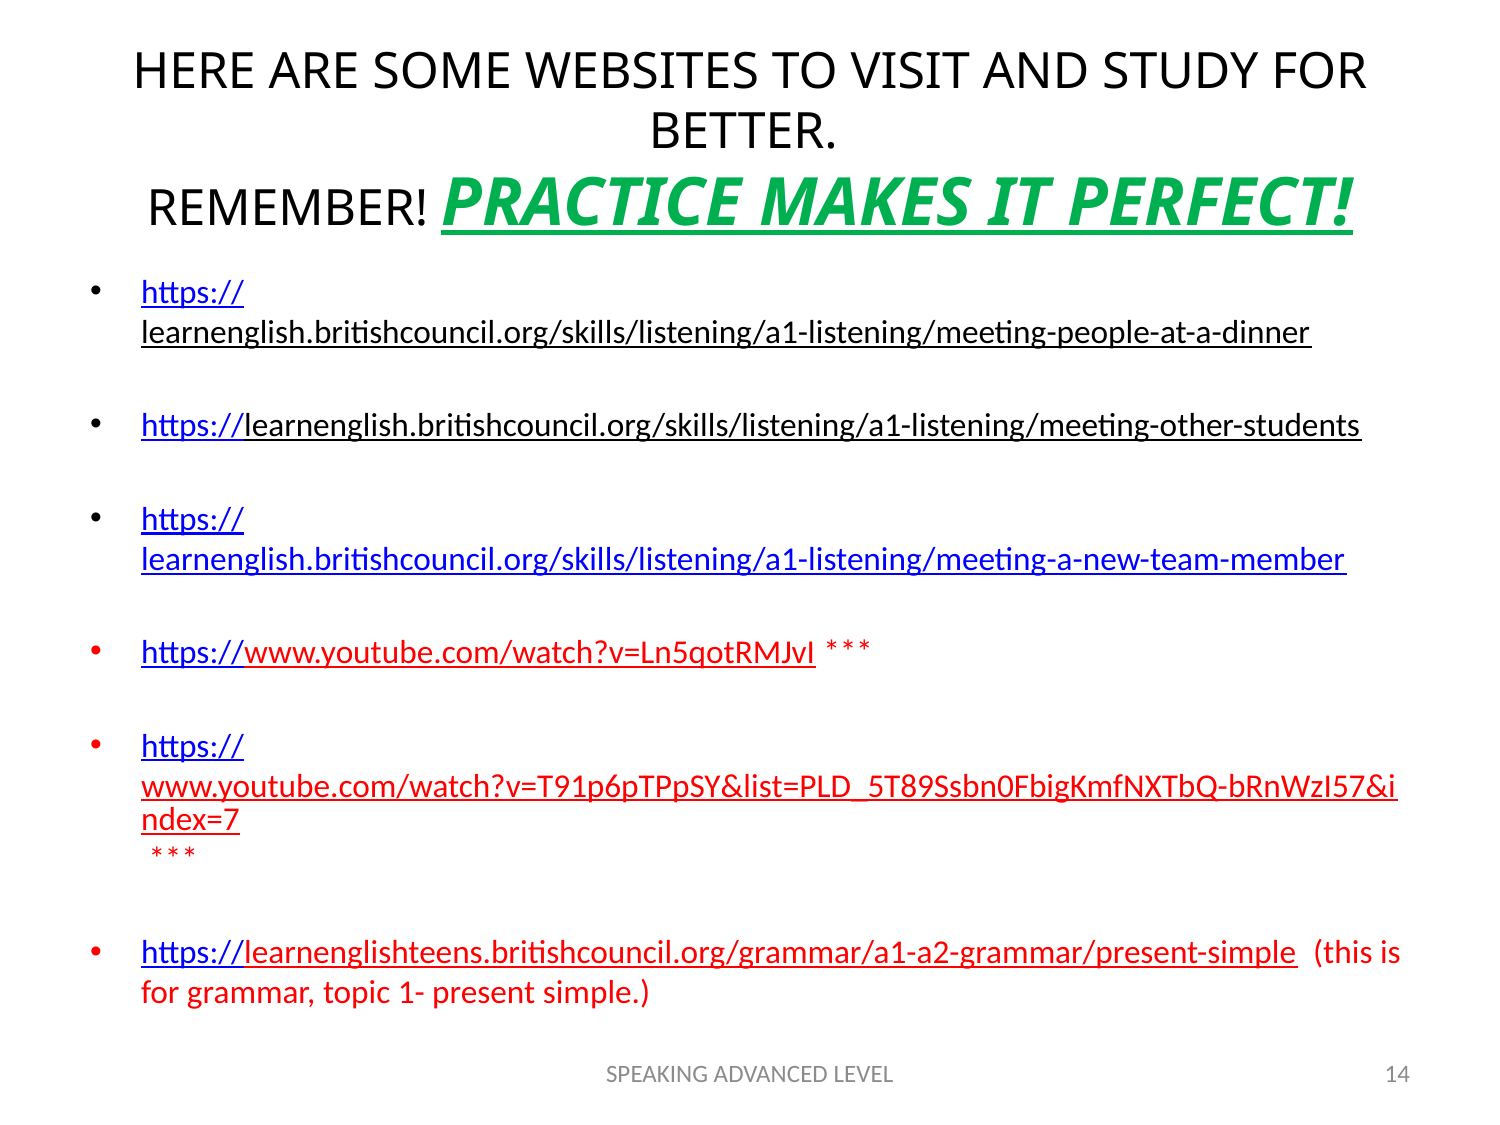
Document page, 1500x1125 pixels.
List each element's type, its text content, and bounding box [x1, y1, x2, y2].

title HERE ARE SOME WEBSITES TO VISIT AND STUDY FOR BETTER. REMEMBER! PRACTICE MAKES IT PERFECT! [75, 45, 1425, 233]
list https://learnenglish.britishcouncil.org/skills/listening/a1-listening/meeting-people-at-a-dinner https://learnenglish.britishcouncil.org/skills/listening/a1-listening/meeting-other-students https://learnenglish.britishcouncil.org/skills/listening/a1-listening/meeting-a-new-team-member https://www.youtube.com/watch?v=Ln5qotRMJvI *** https://www.youtube.com/watch?v=T91p6pTPpSY&list=PLD_5T89Ssbn0FbigKmfNXTbQ-bRnWzI57&index=7 *** https://learnenglishteens.britishcouncil.org/grammar/a1-a2-grammar/present-simple (this is for grammar, topic 1- present simple.) [75, 262, 1425, 1005]
slide_number 14 [1074, 1042, 1425, 1103]
footer SPEAKING ADVANCED LEVEL [512, 1042, 988, 1103]
